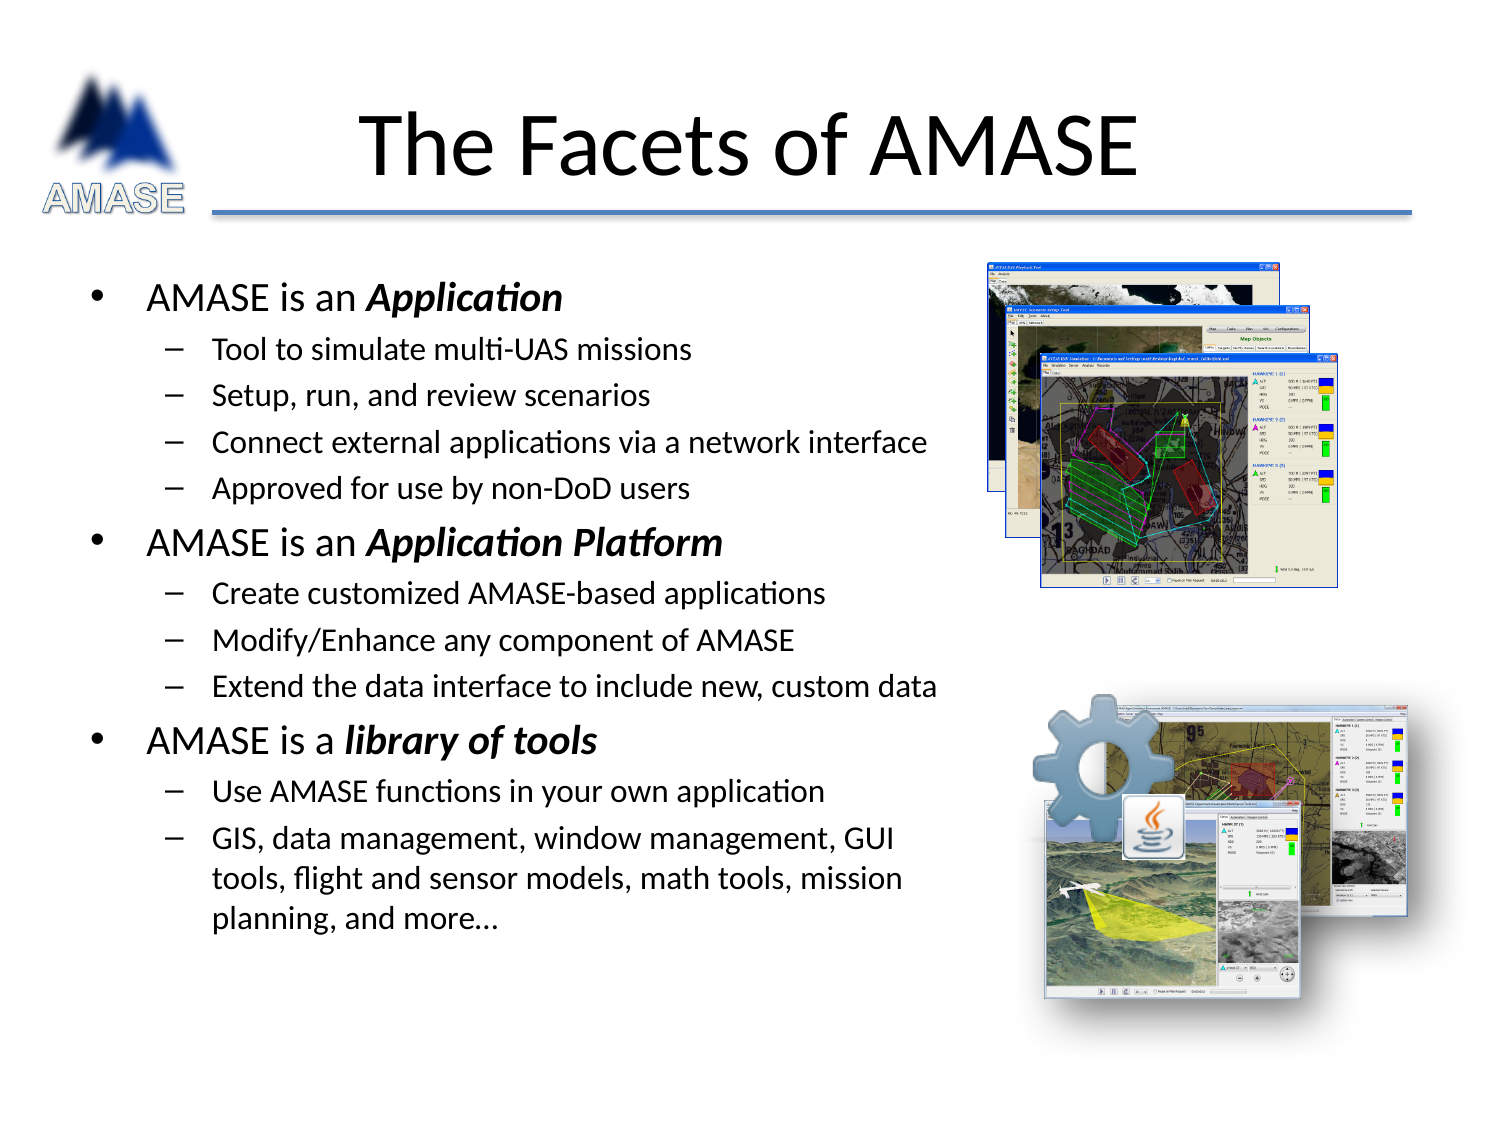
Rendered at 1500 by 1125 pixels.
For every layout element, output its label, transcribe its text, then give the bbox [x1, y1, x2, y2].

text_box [987, 262, 1338, 588]
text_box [1022, 684, 1409, 1000]
picture [16, 159, 75, 225]
title The Facets of AMASE [75, 45, 1425, 233]
list AMASE is an Application Tool to simulate multi-UAS missions Setup, run, and review scenarios Connect external applications via a network interface Approved for use by non-DoD users AMASE is an Application Platform Create customized AMASE-based applications Modify/Enhance any component of AMASE Extend the data interface to include new, custom data AMASE is a library of tools Use AMASE functions in your own application GIS, data management, window management, GUI tools, flight and sensor models, math tools, mission planning, and more… [75, 262, 988, 1036]
